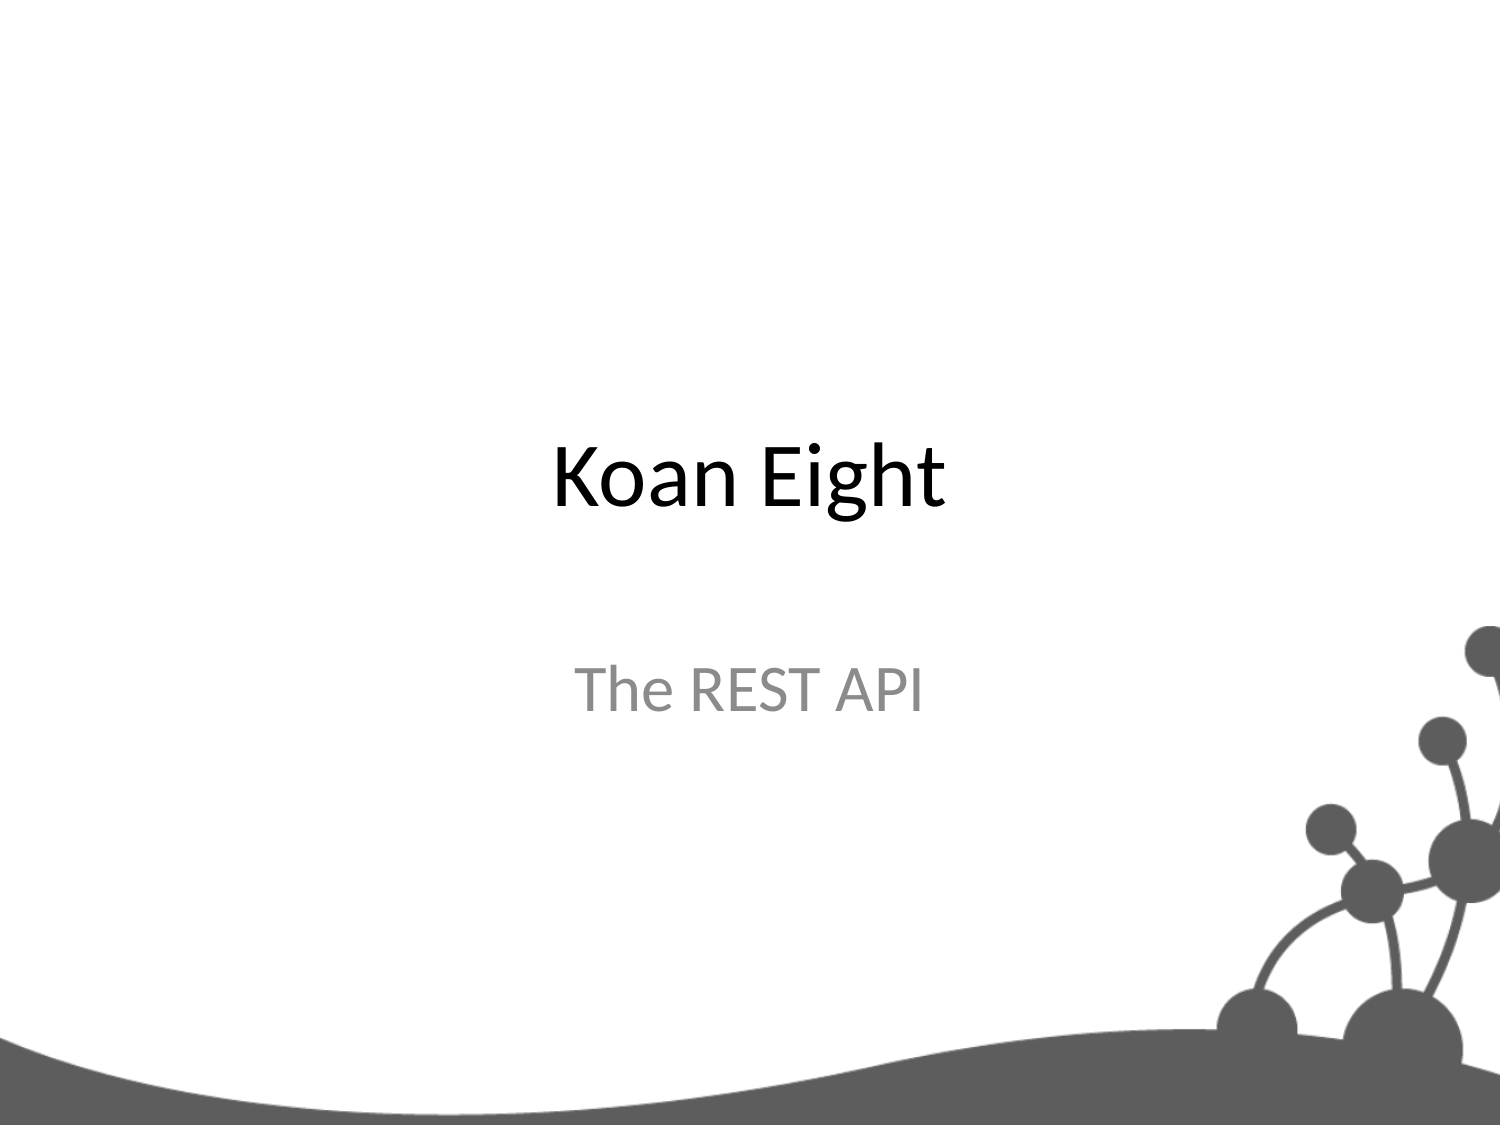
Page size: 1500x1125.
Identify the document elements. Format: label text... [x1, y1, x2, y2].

subtitle The REST API [225, 637, 1275, 925]
title Koan Eight [112, 349, 1388, 591]
